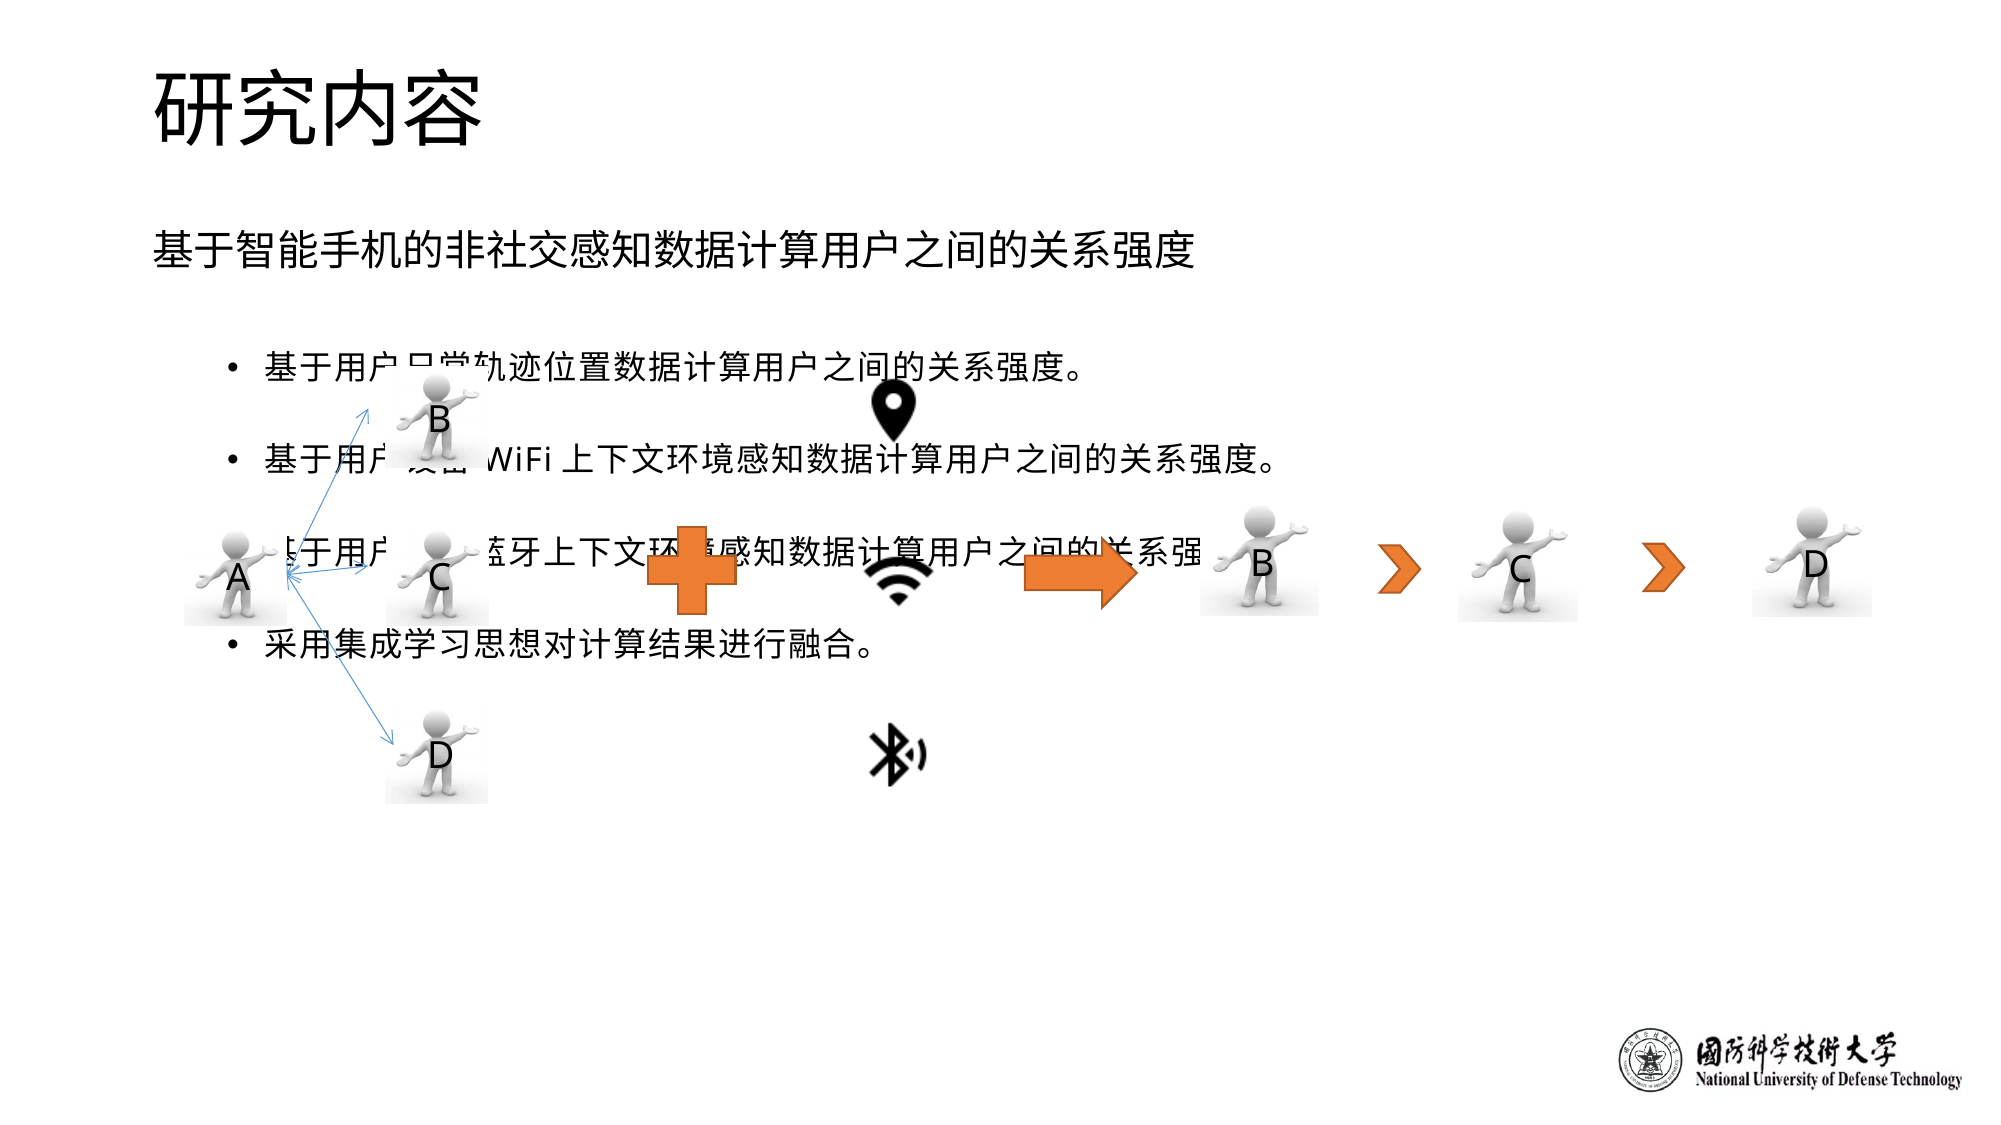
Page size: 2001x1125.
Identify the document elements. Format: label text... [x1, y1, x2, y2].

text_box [286, 565, 369, 574]
text_box 研究内容 [137, 59, 1863, 222]
text_box [647, 526, 737, 615]
picture [1200, 496, 1319, 616]
text_box [1377, 544, 1422, 594]
picture [855, 373, 932, 449]
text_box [286, 574, 394, 746]
text_box [1023, 535, 1139, 610]
picture [385, 702, 488, 805]
picture [1602, 1025, 1973, 1095]
picture [385, 366, 488, 468]
picture [861, 543, 937, 619]
picture [386, 523, 489, 626]
picture [1458, 502, 1578, 622]
text_box [1641, 542, 1686, 593]
picture [184, 523, 286, 626]
picture [860, 717, 936, 793]
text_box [286, 408, 369, 565]
picture [1752, 497, 1872, 617]
text_box 基于智能手机的非社交感知数据计算用户之间的关系强度 基于用户日常轨迹位置数据计算用户之间的关系强度。 基于用户设备WiFi上下文环境感知数据计算用户之间的关系强度。 基于用户设备蓝牙上下文环境感知数据计算用户之间的关系强度。 采用集成学习思想对计算结果进行融合。 [137, 222, 1863, 1014]
